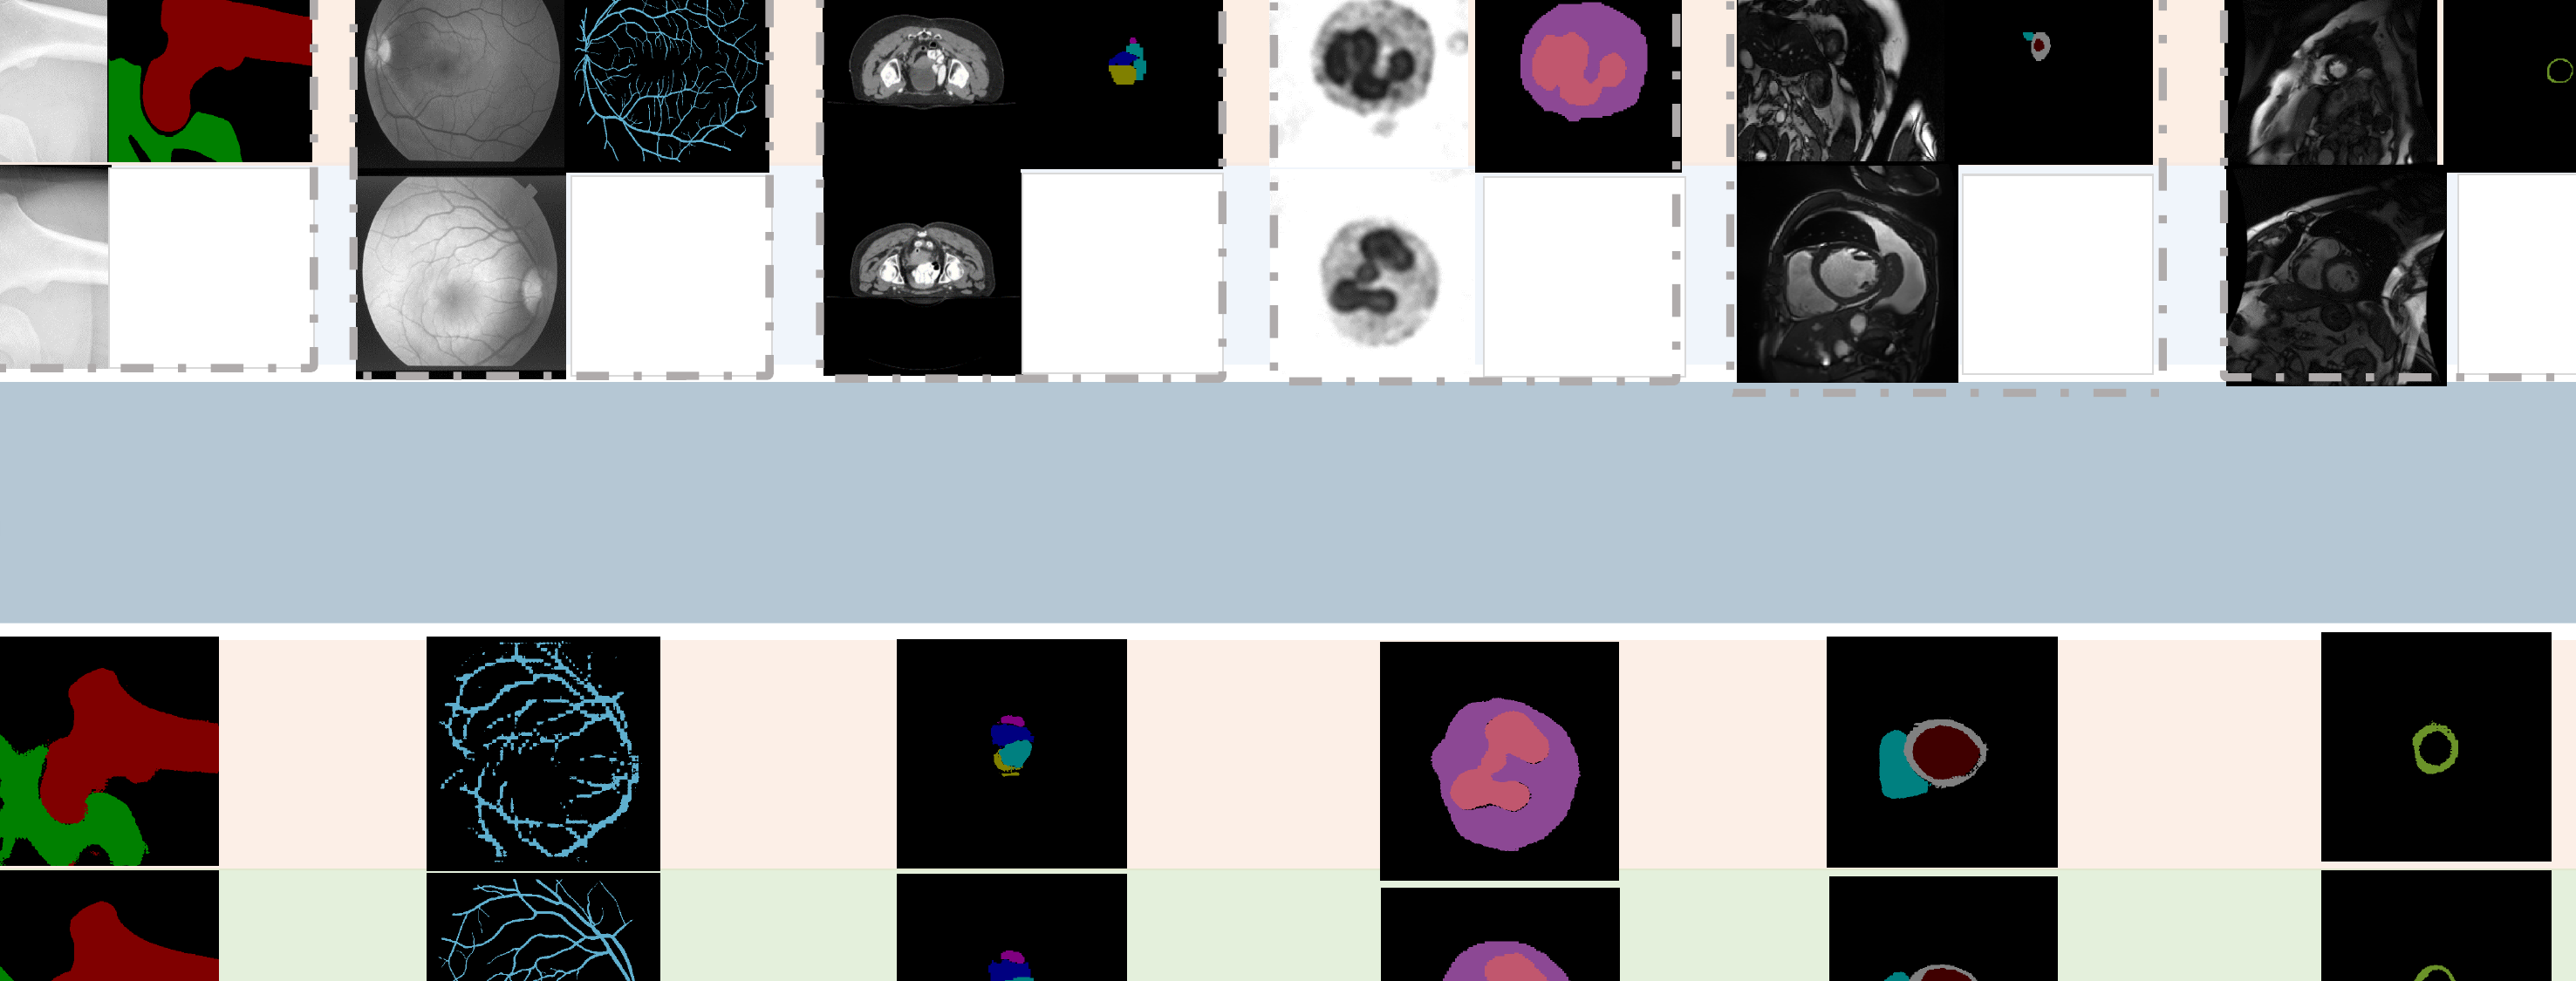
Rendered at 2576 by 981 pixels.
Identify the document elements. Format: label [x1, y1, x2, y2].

text_box [0, 0, 2576, 981]
